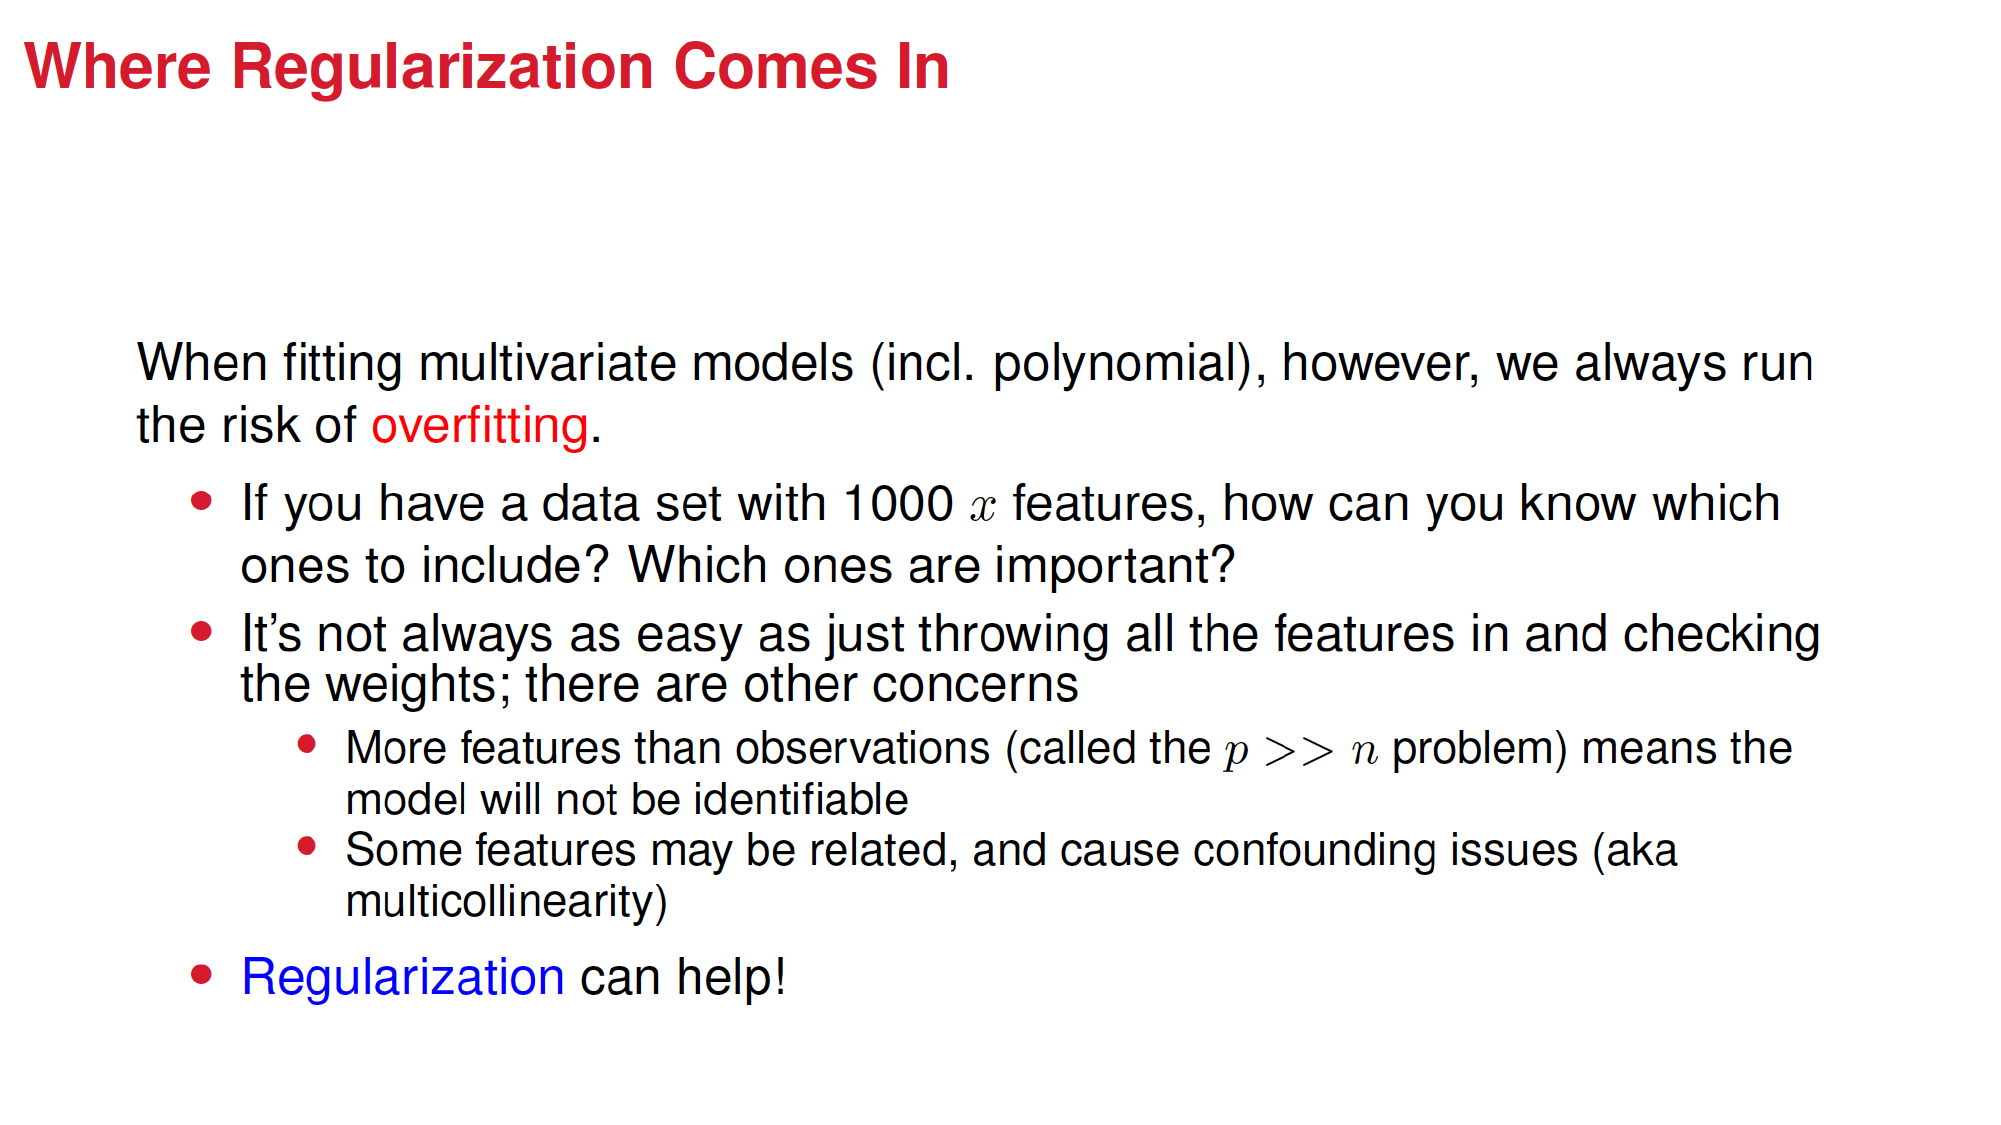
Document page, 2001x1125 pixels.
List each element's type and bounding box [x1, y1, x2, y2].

picture [11, 24, 1884, 1044]
